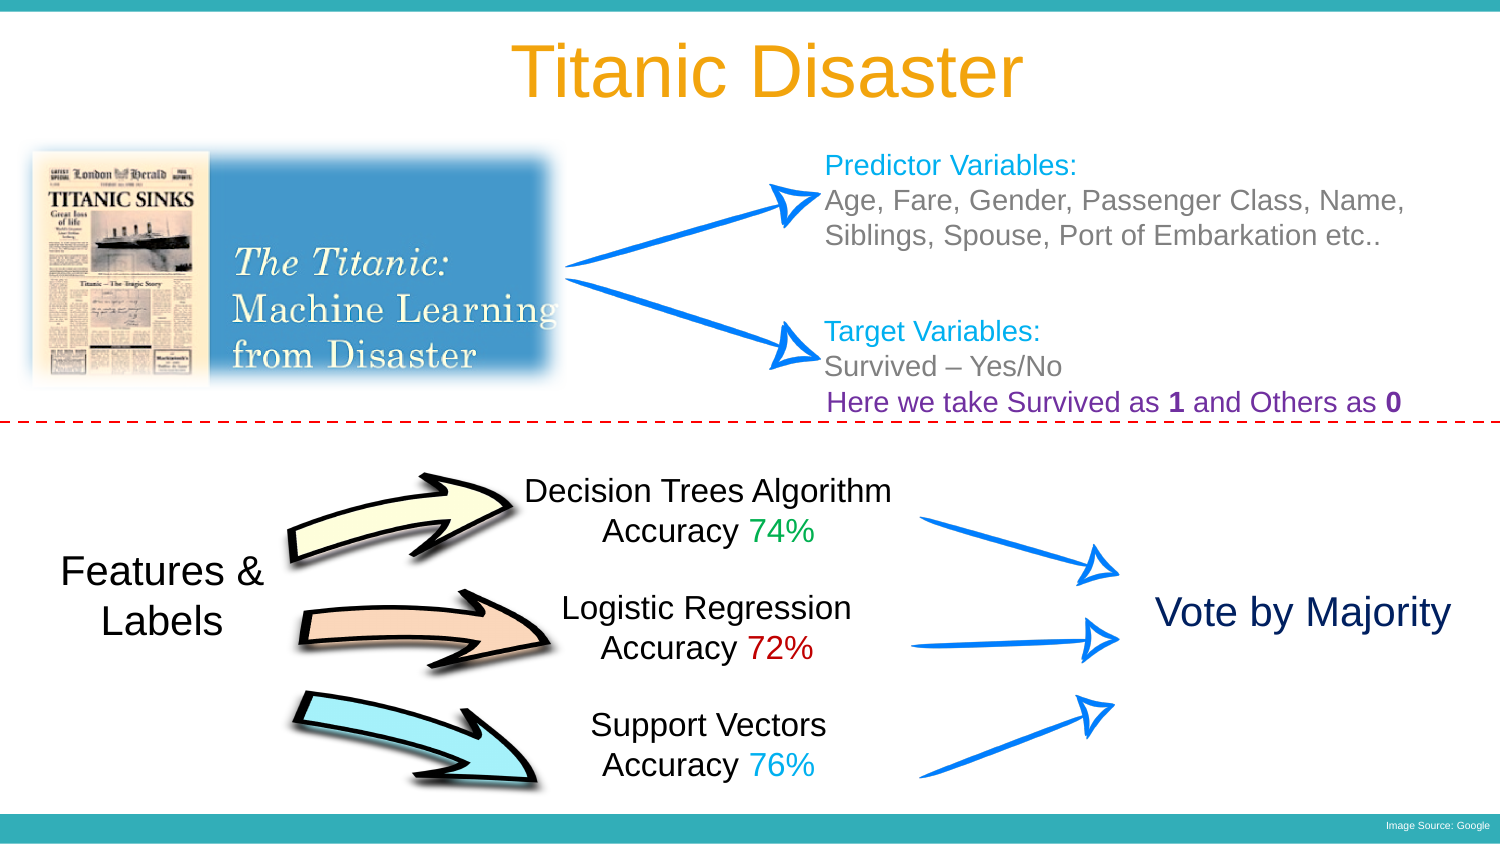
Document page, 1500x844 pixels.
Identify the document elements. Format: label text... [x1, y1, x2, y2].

text_box Logistic Regression Accuracy 72% [546, 579, 868, 674]
picture [17, 138, 821, 391]
text_box Predictor Variables: Age, Fare, Gender, Passenger Class, Name, Siblings, Spouse, Port of Embarkation etc.. [809, 138, 1422, 259]
text_box Here we take Survived as 1 and Others as 0 [811, 375, 1417, 421]
text_box Titanic Disaster [17, 20, 1500, 115]
picture [267, 450, 567, 684]
text_box Image Source: Google [1371, 811, 1500, 840]
text_box Vote by Majority [1140, 577, 1467, 643]
picture [906, 438, 1134, 795]
text_box Features & Labels [45, 536, 280, 651]
text_box Support Vectors Accuracy 76% [561, 695, 856, 791]
text_box Decision Trees Algorithm Accuracy 74% [509, 462, 908, 557]
picture [278, 696, 559, 792]
text_box Target Variables: Survived – Yes/No [824, 304, 1140, 375]
